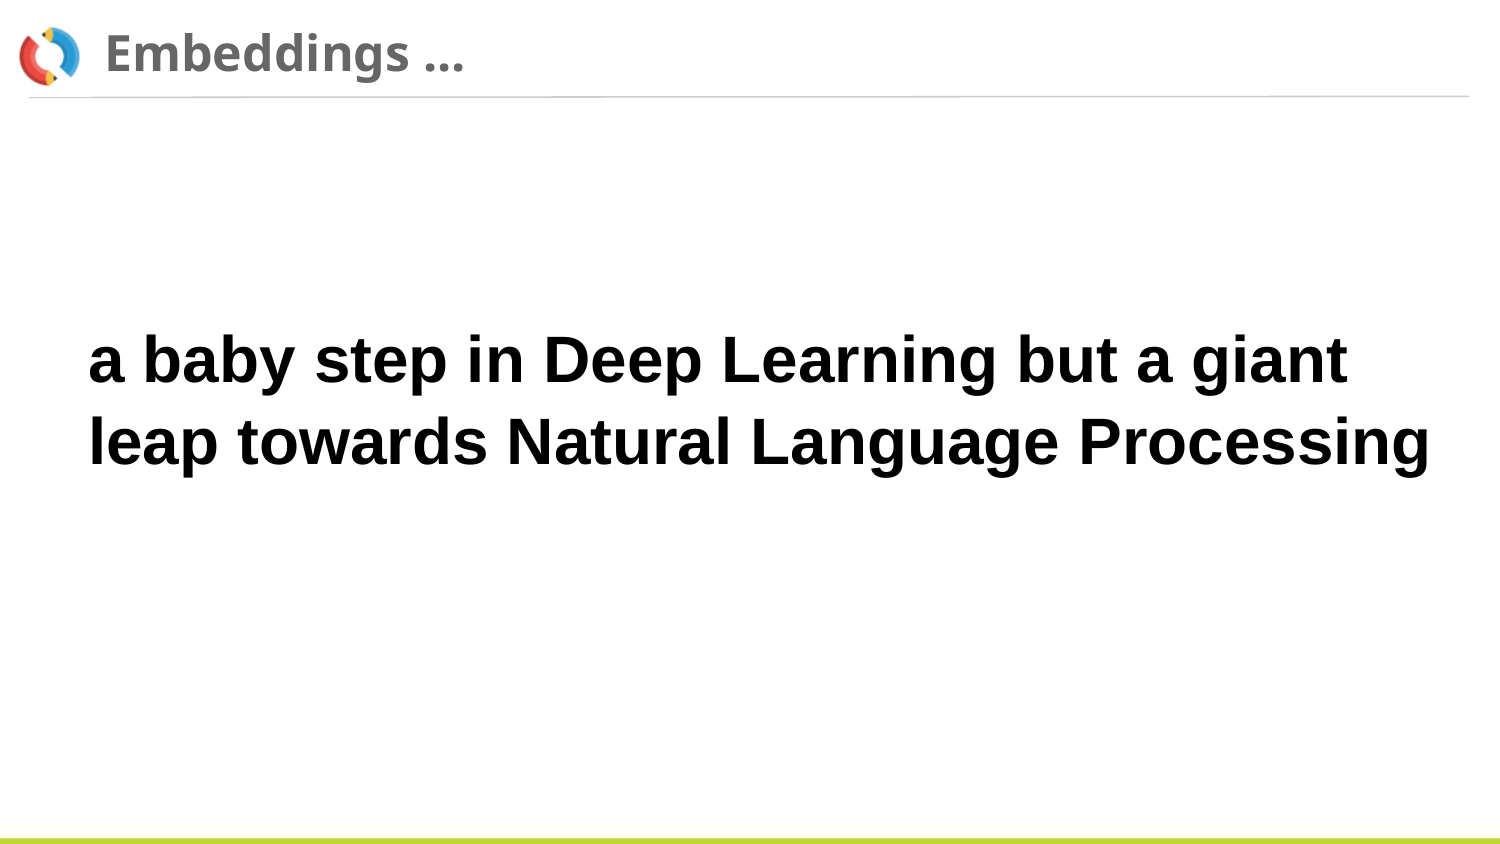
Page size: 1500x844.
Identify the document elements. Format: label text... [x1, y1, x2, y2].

picture [0, 0, 1500, 844]
text_box a baby step in Deep Learning but a giant leap towards Natural Language Processing [73, 107, 1470, 685]
text_box Embeddings ... [89, 6, 1439, 82]
